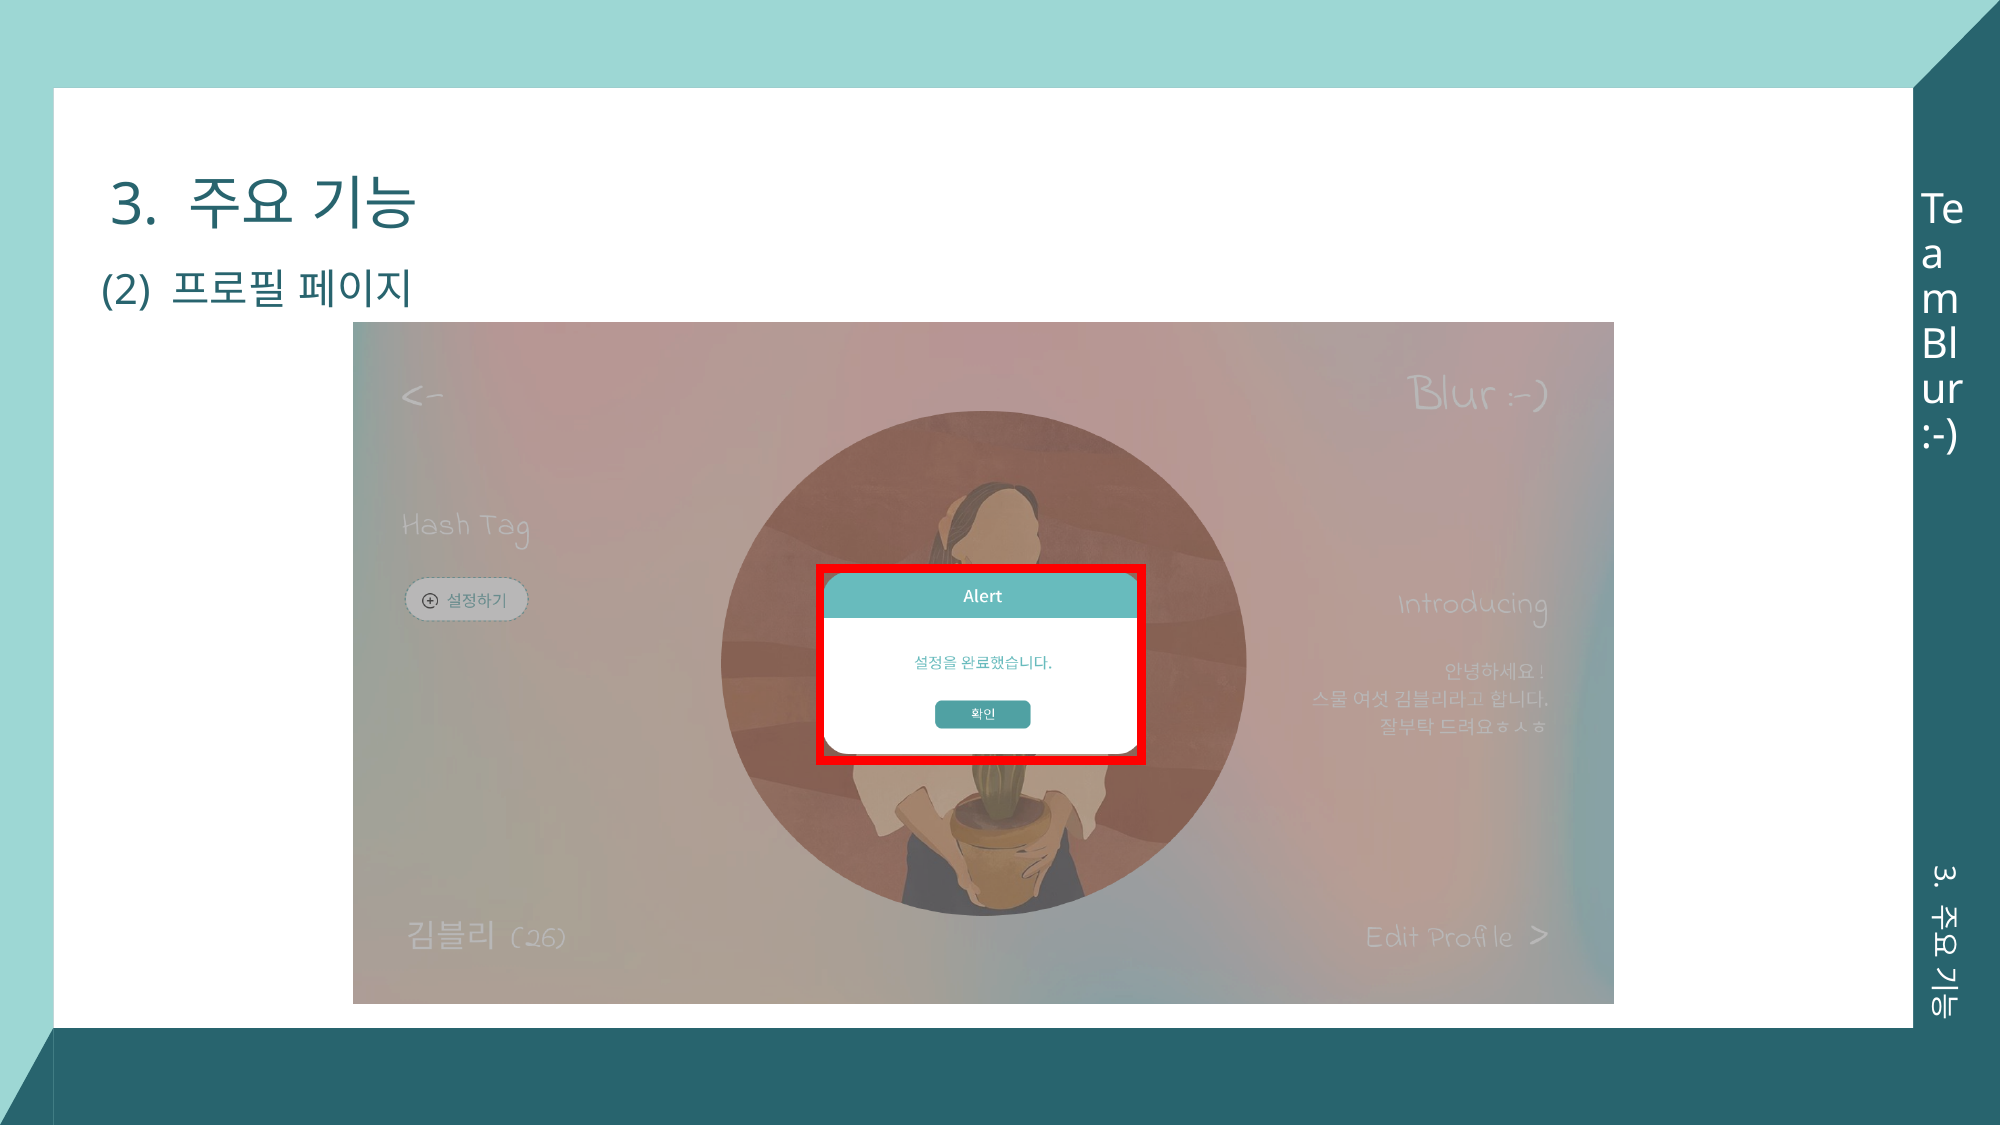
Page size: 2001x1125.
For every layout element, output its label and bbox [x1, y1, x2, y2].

picture [353, 322, 1614, 1004]
text_box [0, 0, 2000, 1125]
